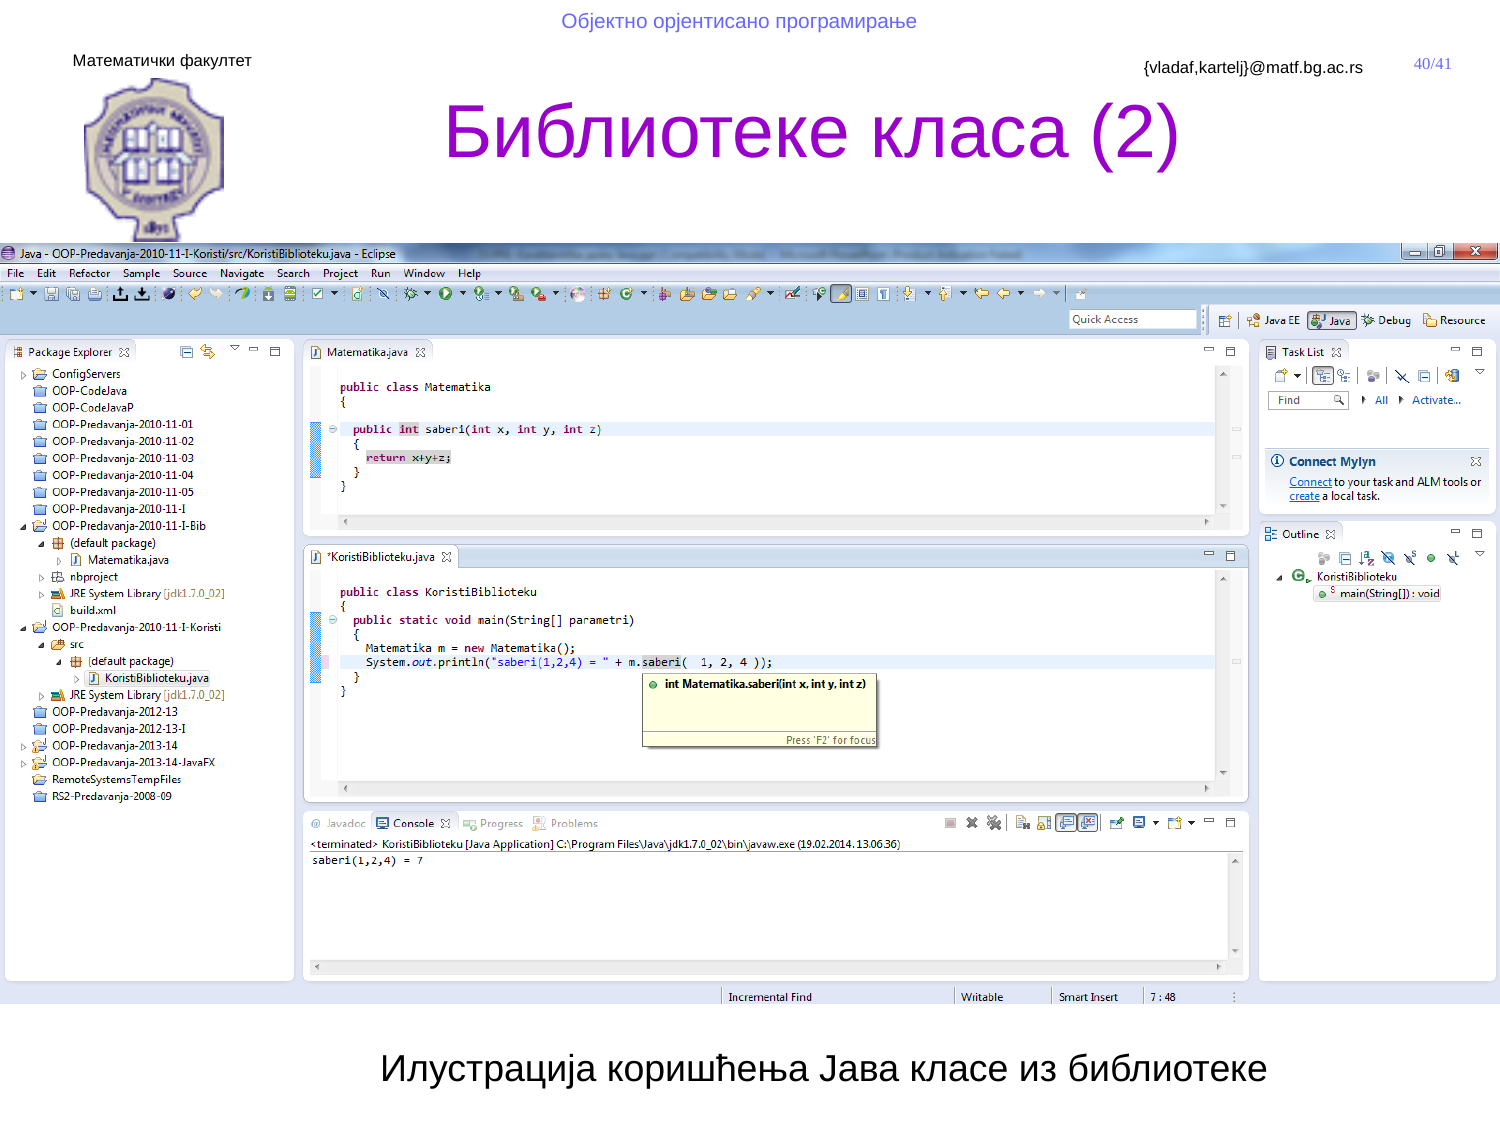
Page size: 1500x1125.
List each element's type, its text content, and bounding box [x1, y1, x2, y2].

picture [0, 243, 1500, 1005]
text_box Илустрација коришћења Јава класе из библиотеке [365, 1036, 1284, 1097]
text_box Библиотеке класа (2) [187, 74, 1438, 180]
picture [84, 78, 224, 242]
